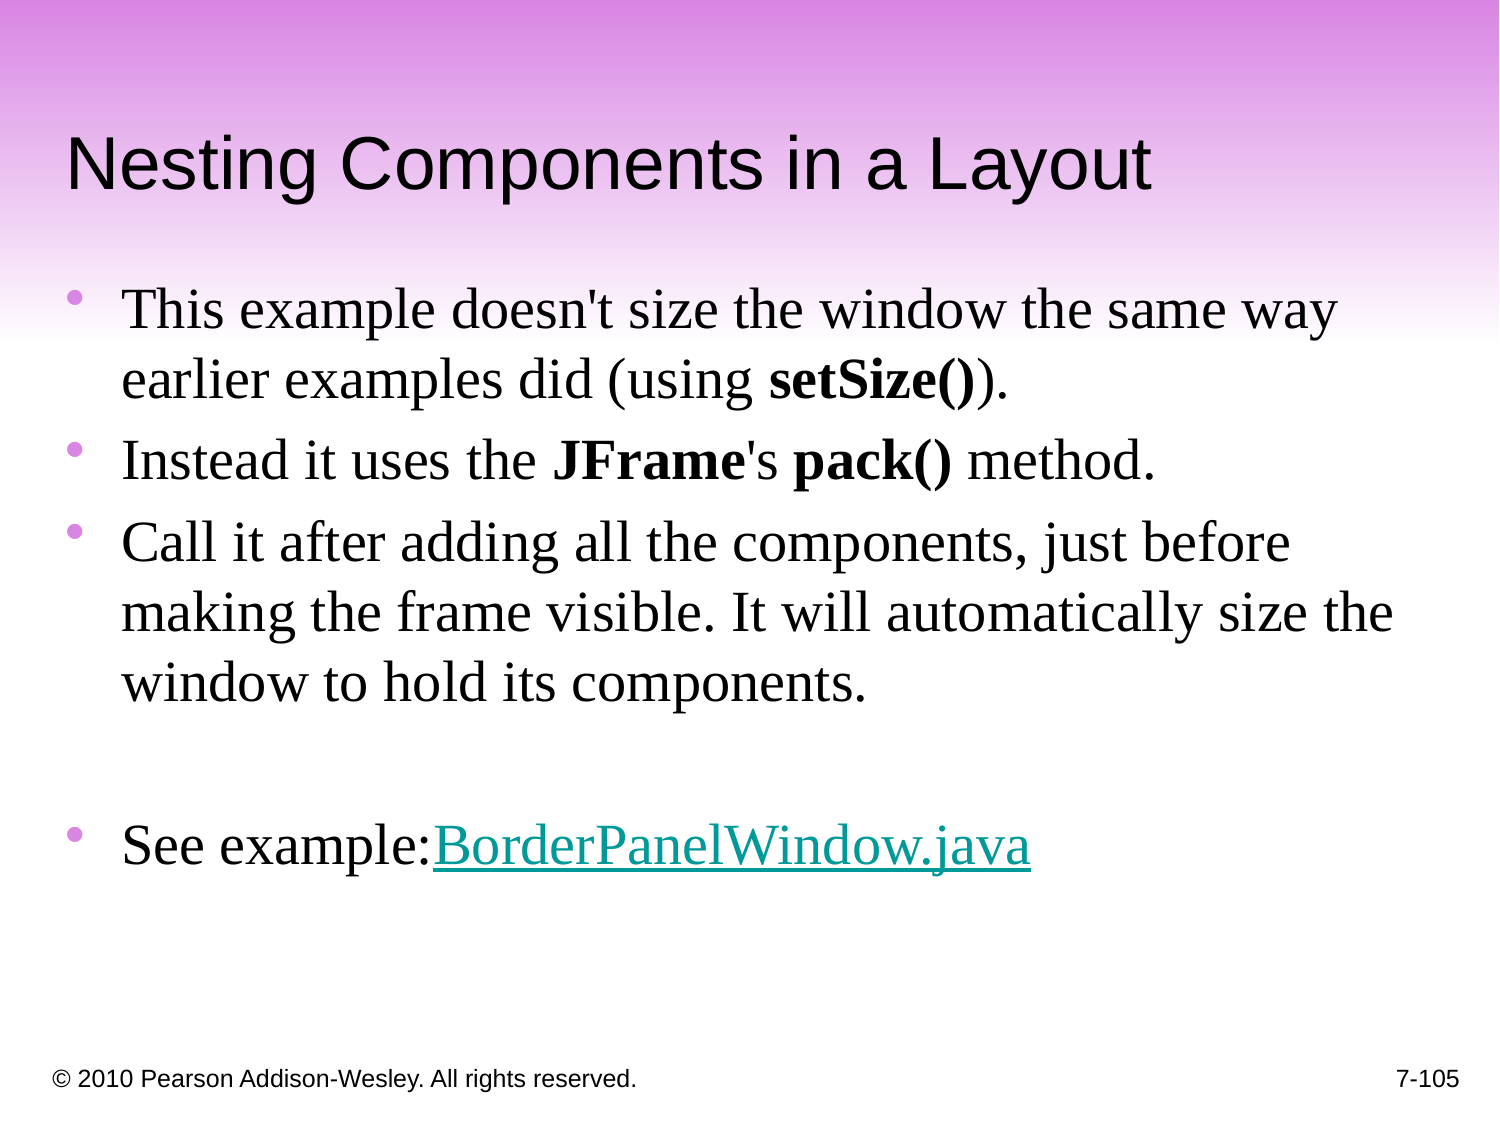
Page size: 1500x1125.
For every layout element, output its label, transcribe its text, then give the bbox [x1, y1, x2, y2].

list This example doesn't size the window the same way earlier examples did (using setSize()). Instead it uses the JFrame's pack() method. Call it after adding all the components, just before making the frame visible. It will automatically size the window to hold its components. See example:BorderPanelWindow.java [50, 262, 1411, 1013]
slide_number 7-105 [1162, 1024, 1476, 1101]
title Nesting Components in a Layout [50, 49, 1463, 213]
